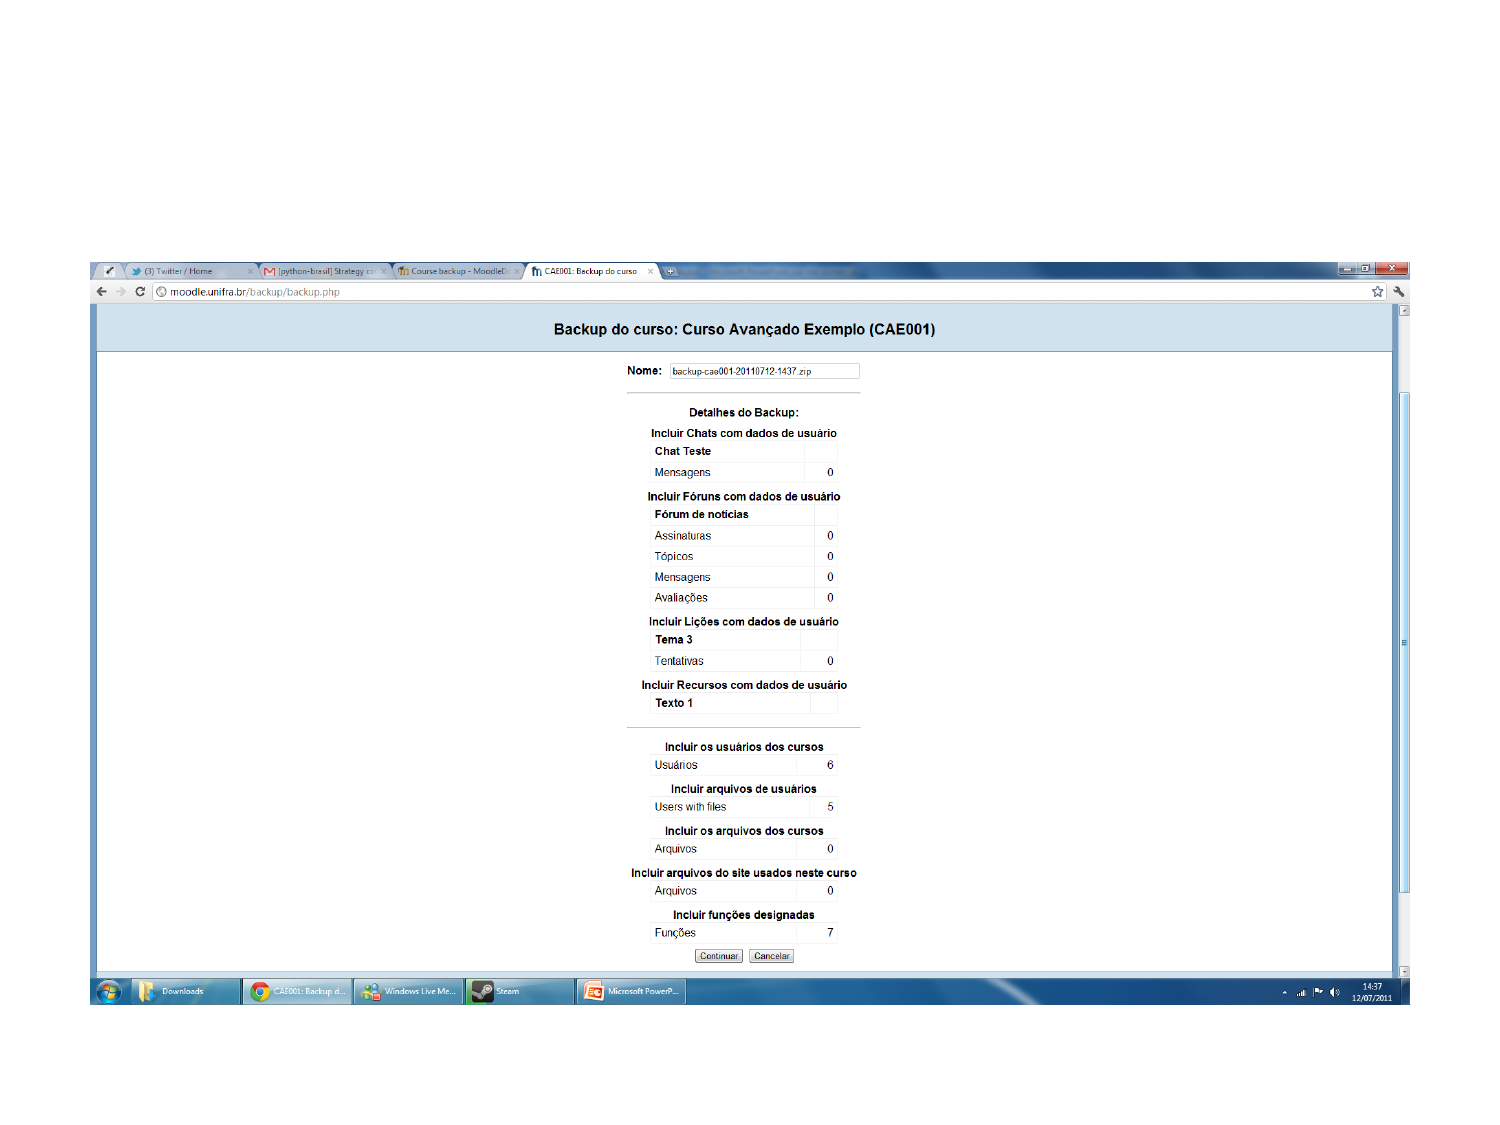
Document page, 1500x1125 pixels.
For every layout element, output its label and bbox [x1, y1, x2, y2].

list [89, 262, 1411, 1006]
